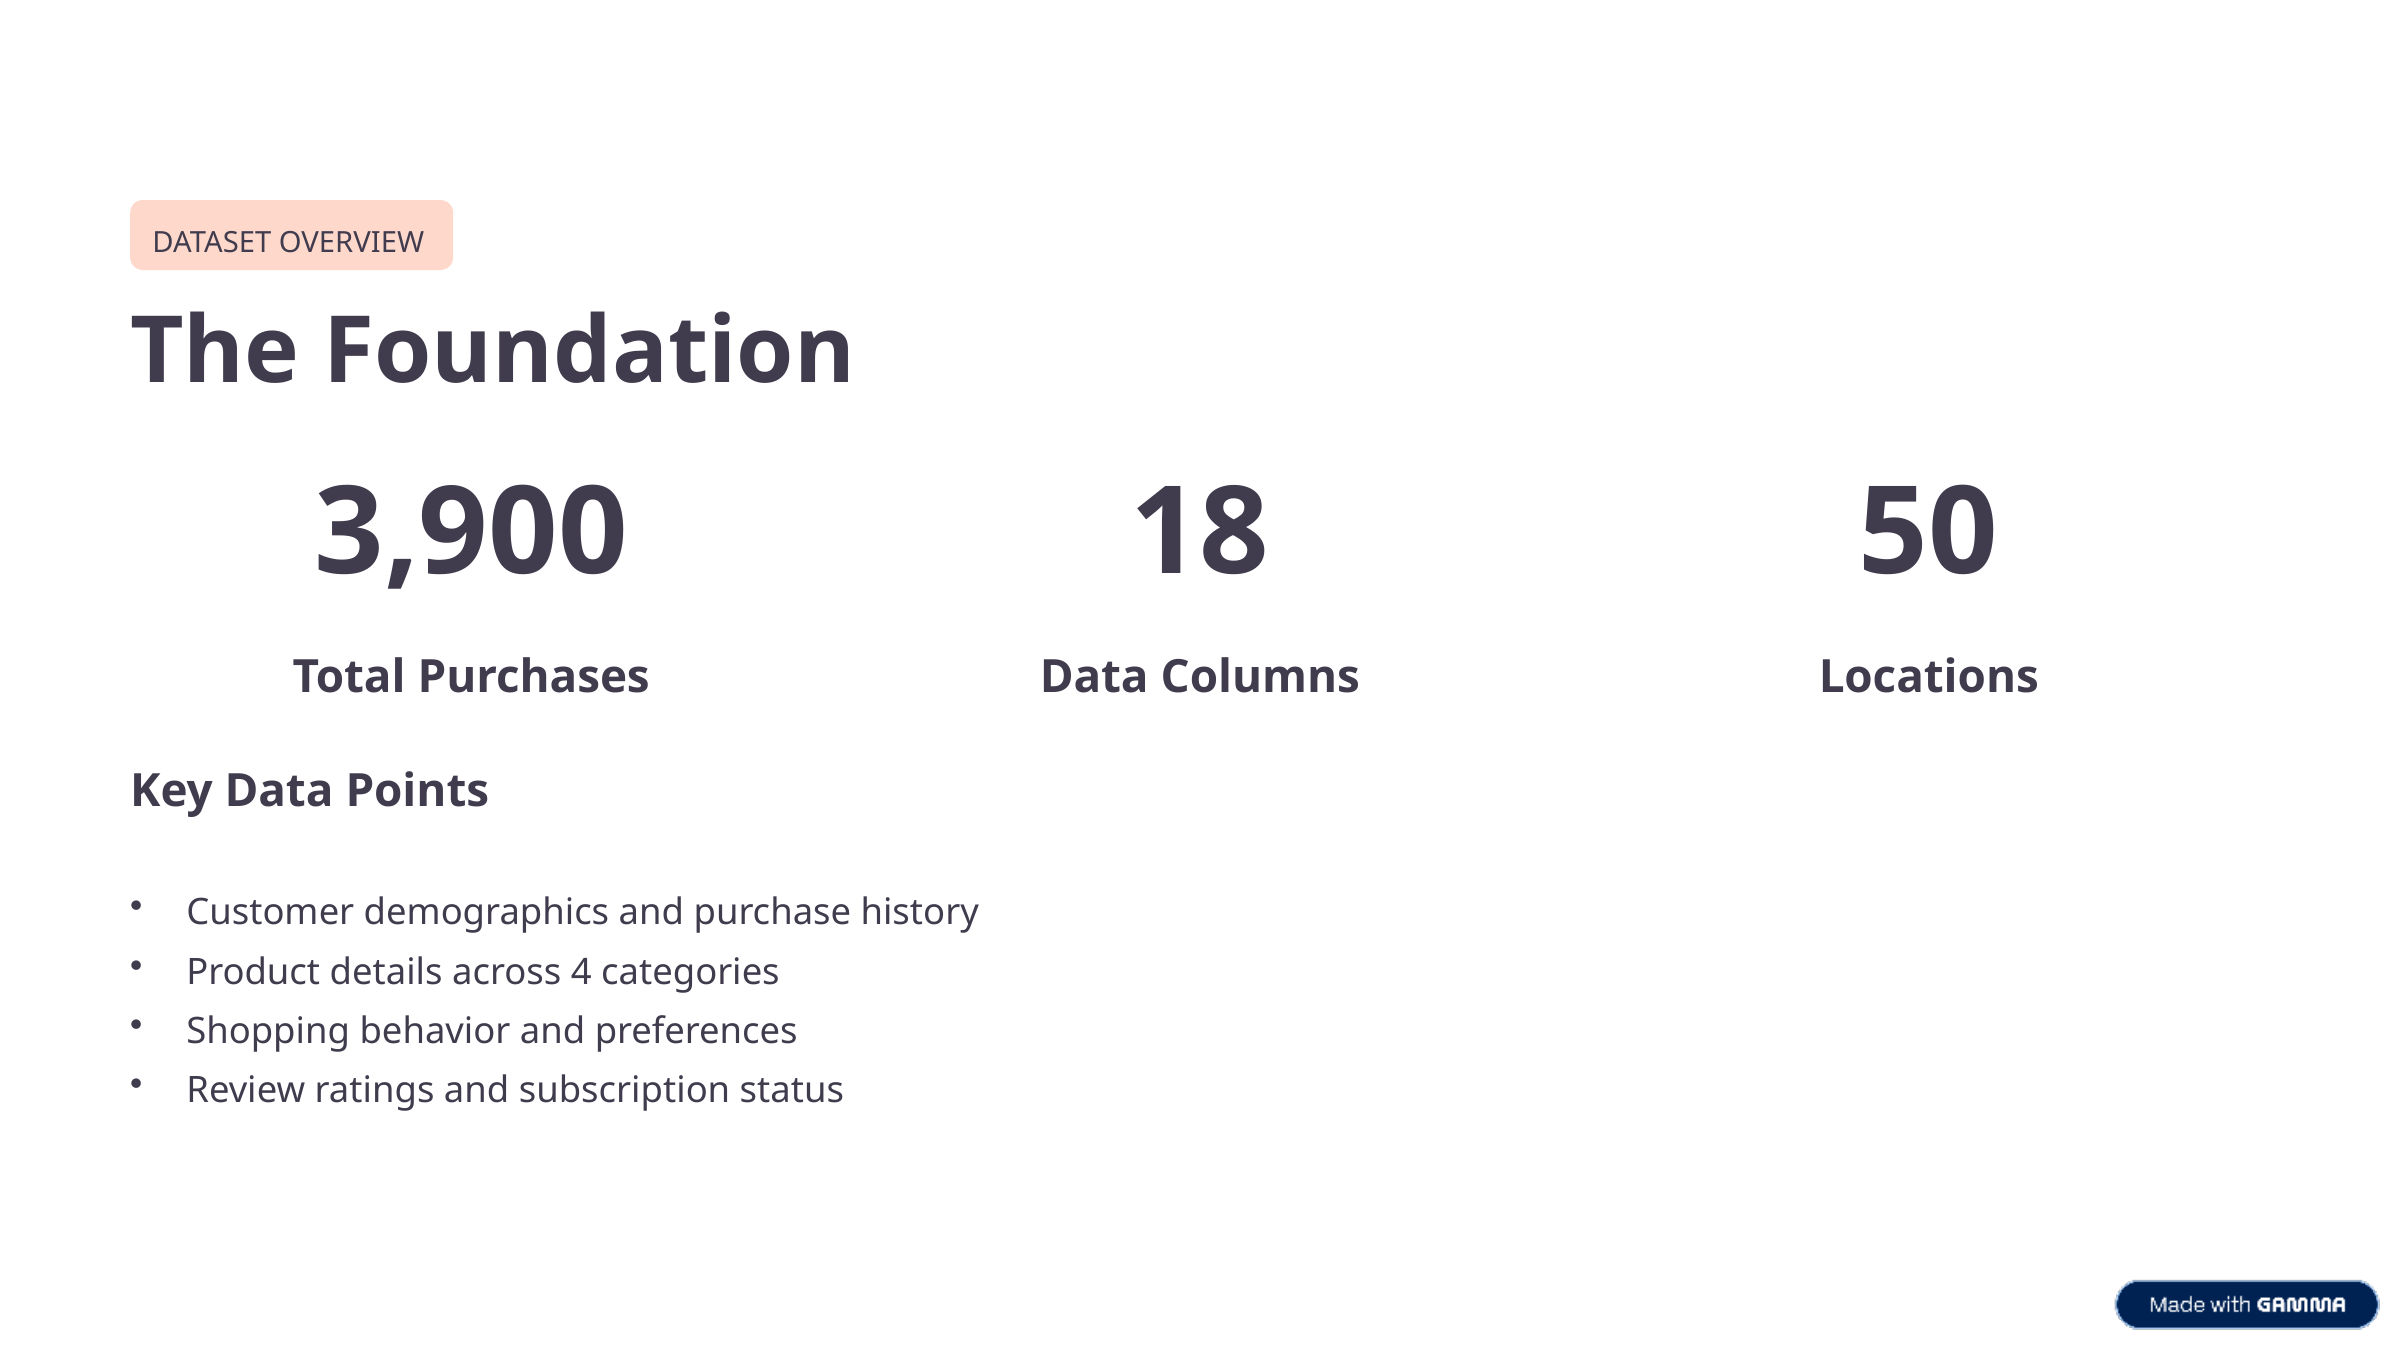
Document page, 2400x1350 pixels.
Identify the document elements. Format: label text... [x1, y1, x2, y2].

text_box 3,900 [130, 475, 813, 599]
text_box Total Purchases [238, 644, 704, 703]
text_box 50 [1587, 475, 2270, 599]
text_box The Foundation [130, 284, 1061, 402]
text_box Key Data Points [130, 758, 596, 817]
text_box Customer demographics and purchase history Product details across 4 categories Shopping behavior and preferences Review ratings and subscription status [130, 872, 2270, 1111]
text_box [130, 200, 454, 271]
text_box 18 [858, 475, 1541, 599]
text_box Data Columns [967, 644, 1433, 703]
text_box DATASET OVERVIEW [152, 211, 431, 259]
text_box Locations [1696, 644, 2162, 703]
picture [2106, 1271, 2389, 1339]
